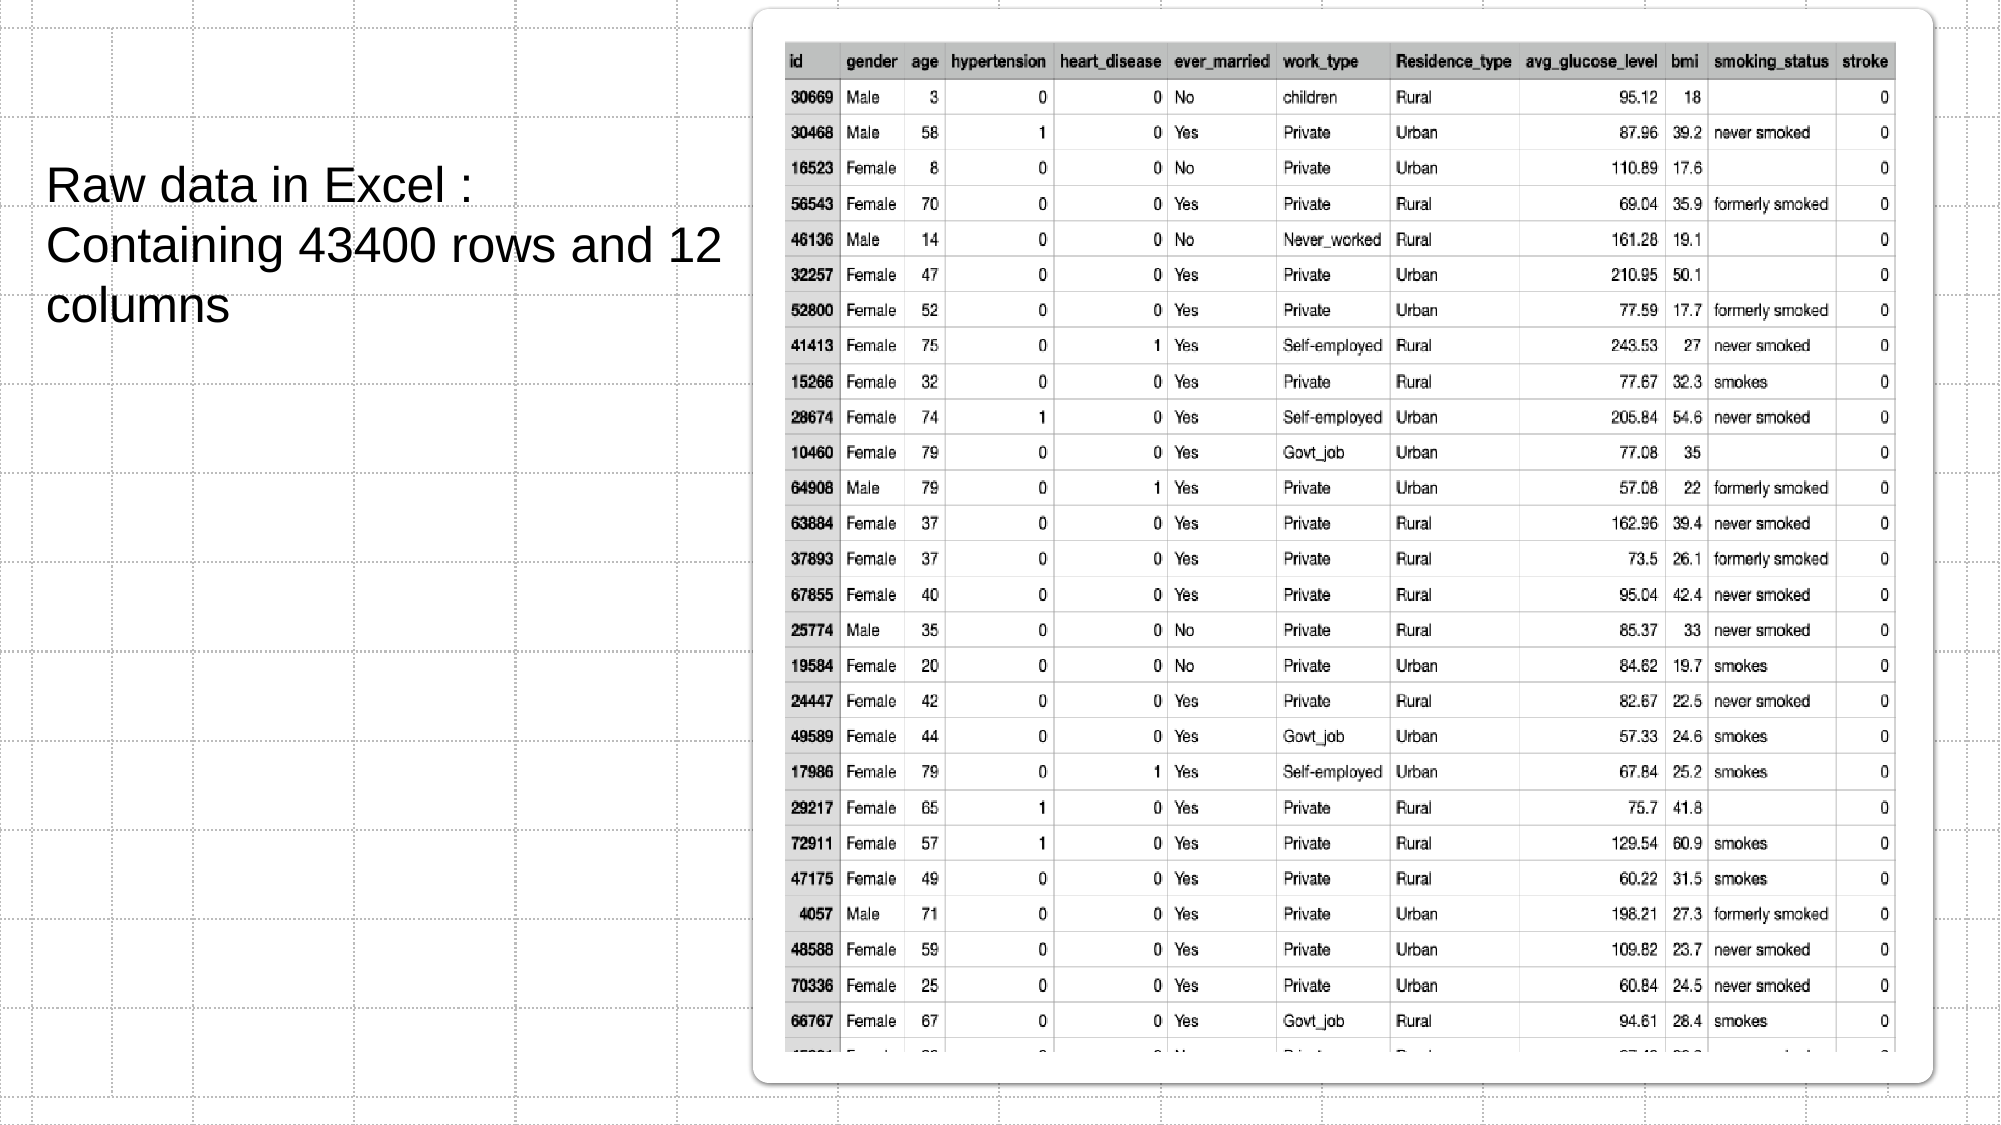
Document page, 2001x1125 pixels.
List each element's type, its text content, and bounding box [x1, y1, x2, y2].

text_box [724, 0, 1959, 1111]
title Raw data in Excel : Containing 43400 rows and 12 columns [43, 150, 719, 341]
